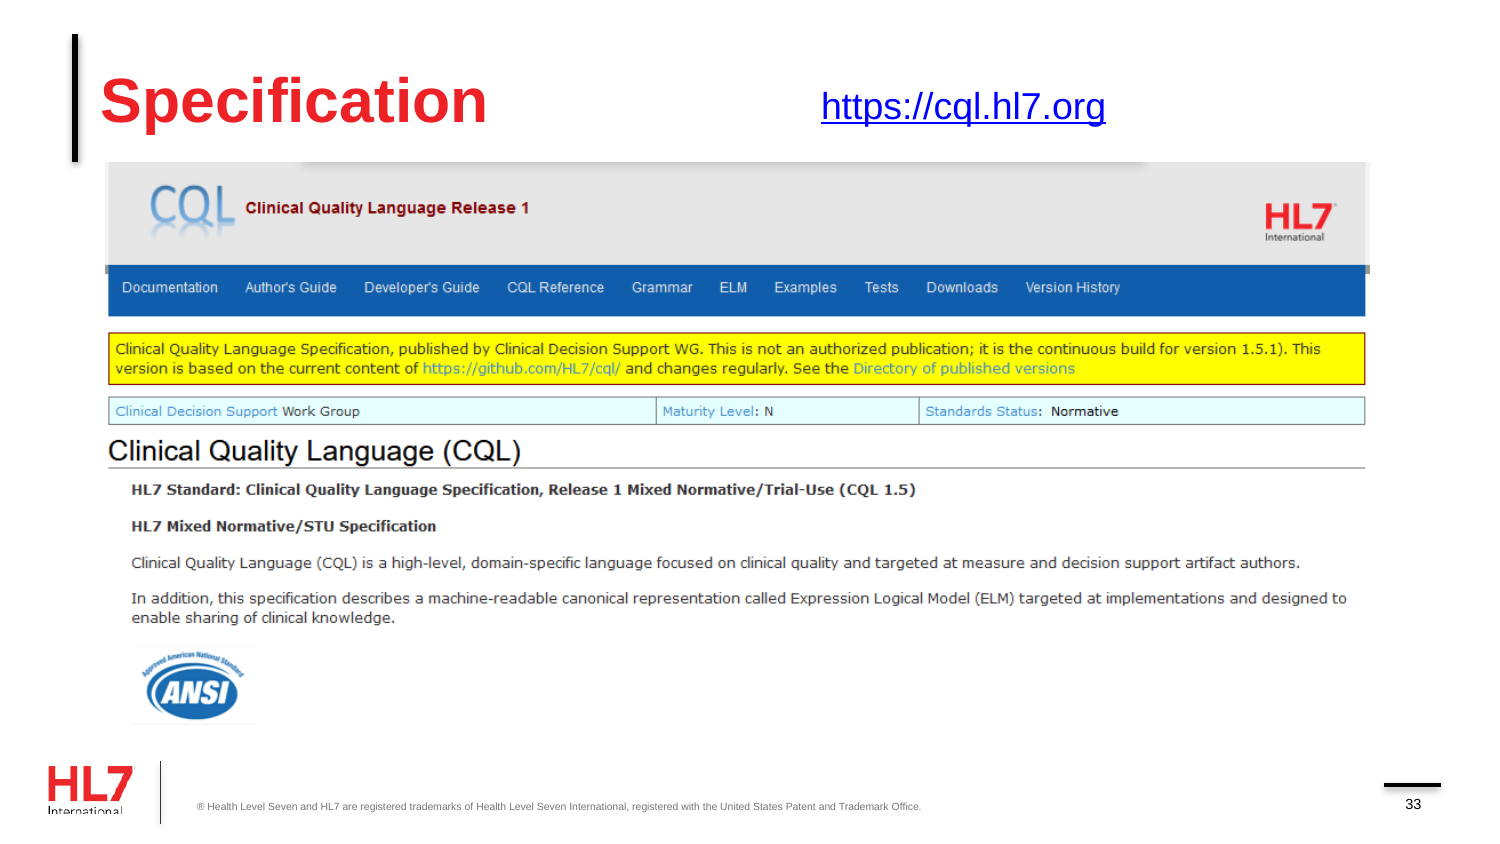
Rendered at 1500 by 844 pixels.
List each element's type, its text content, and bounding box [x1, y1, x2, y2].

title Specification [100, 33, 1451, 163]
footer ® Health Level Seven and HL7 are registered trademarks of Health Level Seven International, registered with the United States Patent and Trademark Office. [196, 786, 941, 813]
text_box https://cql.hl7.org [806, 75, 1136, 135]
slide_number 33 [1391, 786, 1436, 813]
picture [105, 161, 1370, 734]
